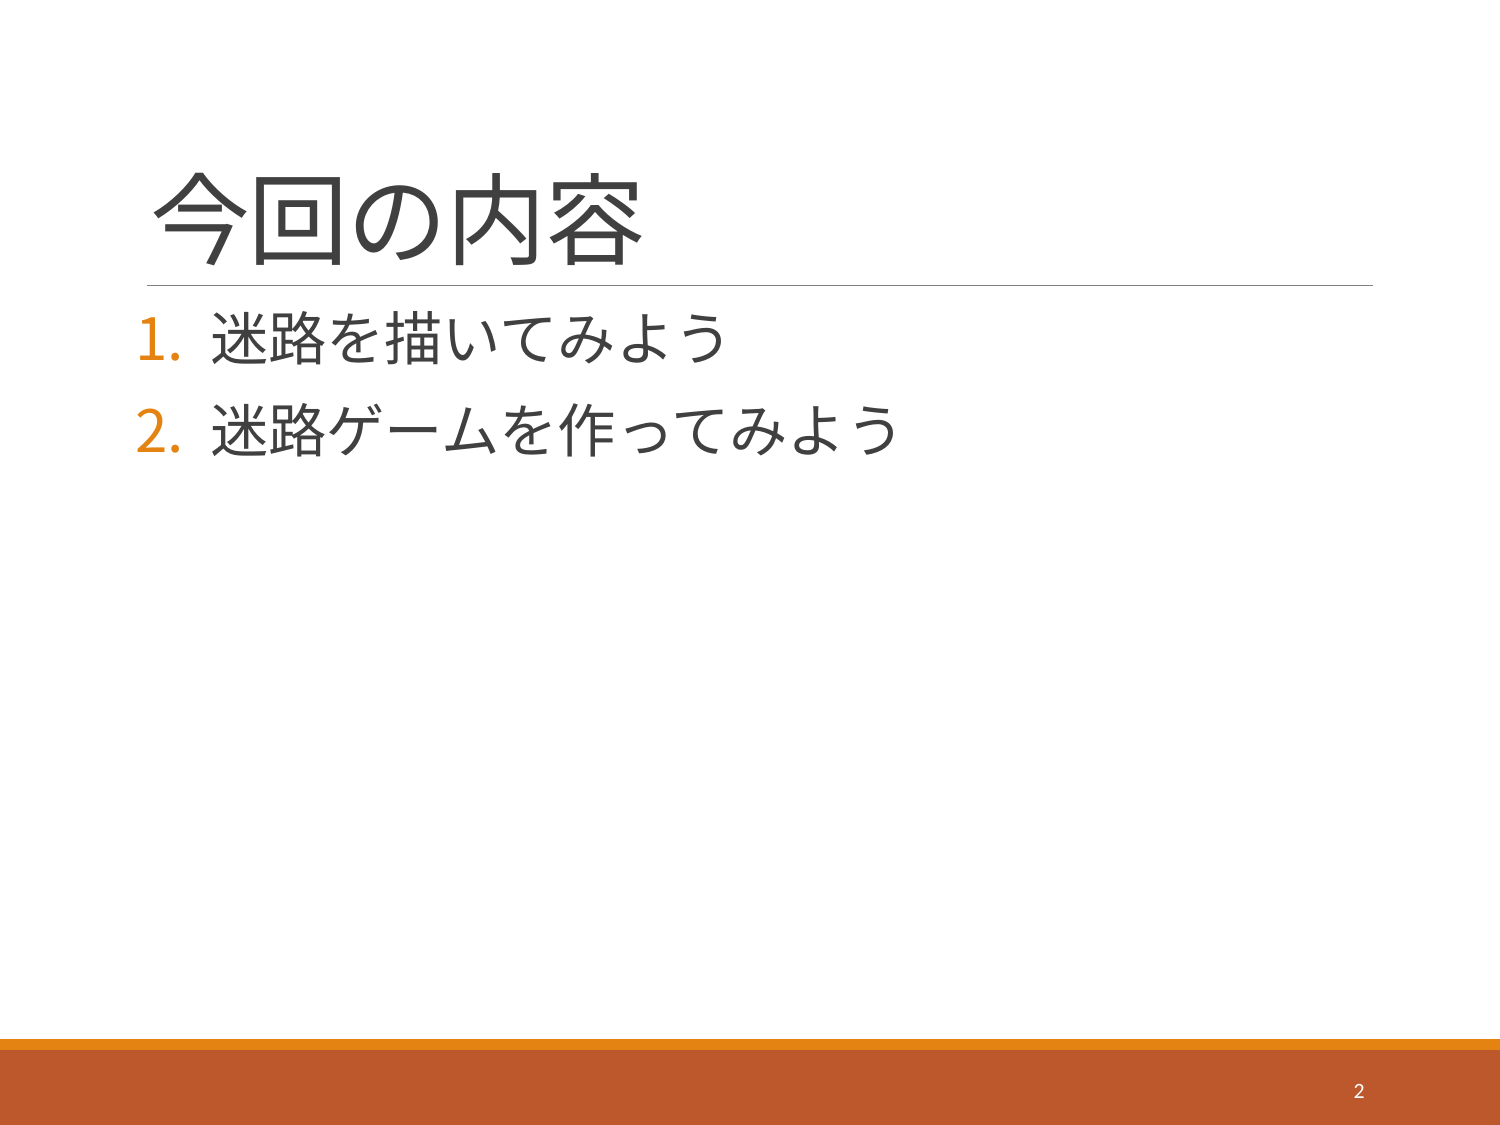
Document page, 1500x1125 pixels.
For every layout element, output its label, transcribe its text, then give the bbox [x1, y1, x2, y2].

slide_number 1 [1218, 1059, 1380, 1120]
title 今回の内容 [135, 47, 1373, 285]
list 迷路を描いてみよう 迷路ゲームを作ってみよう [135, 302, 1373, 963]
